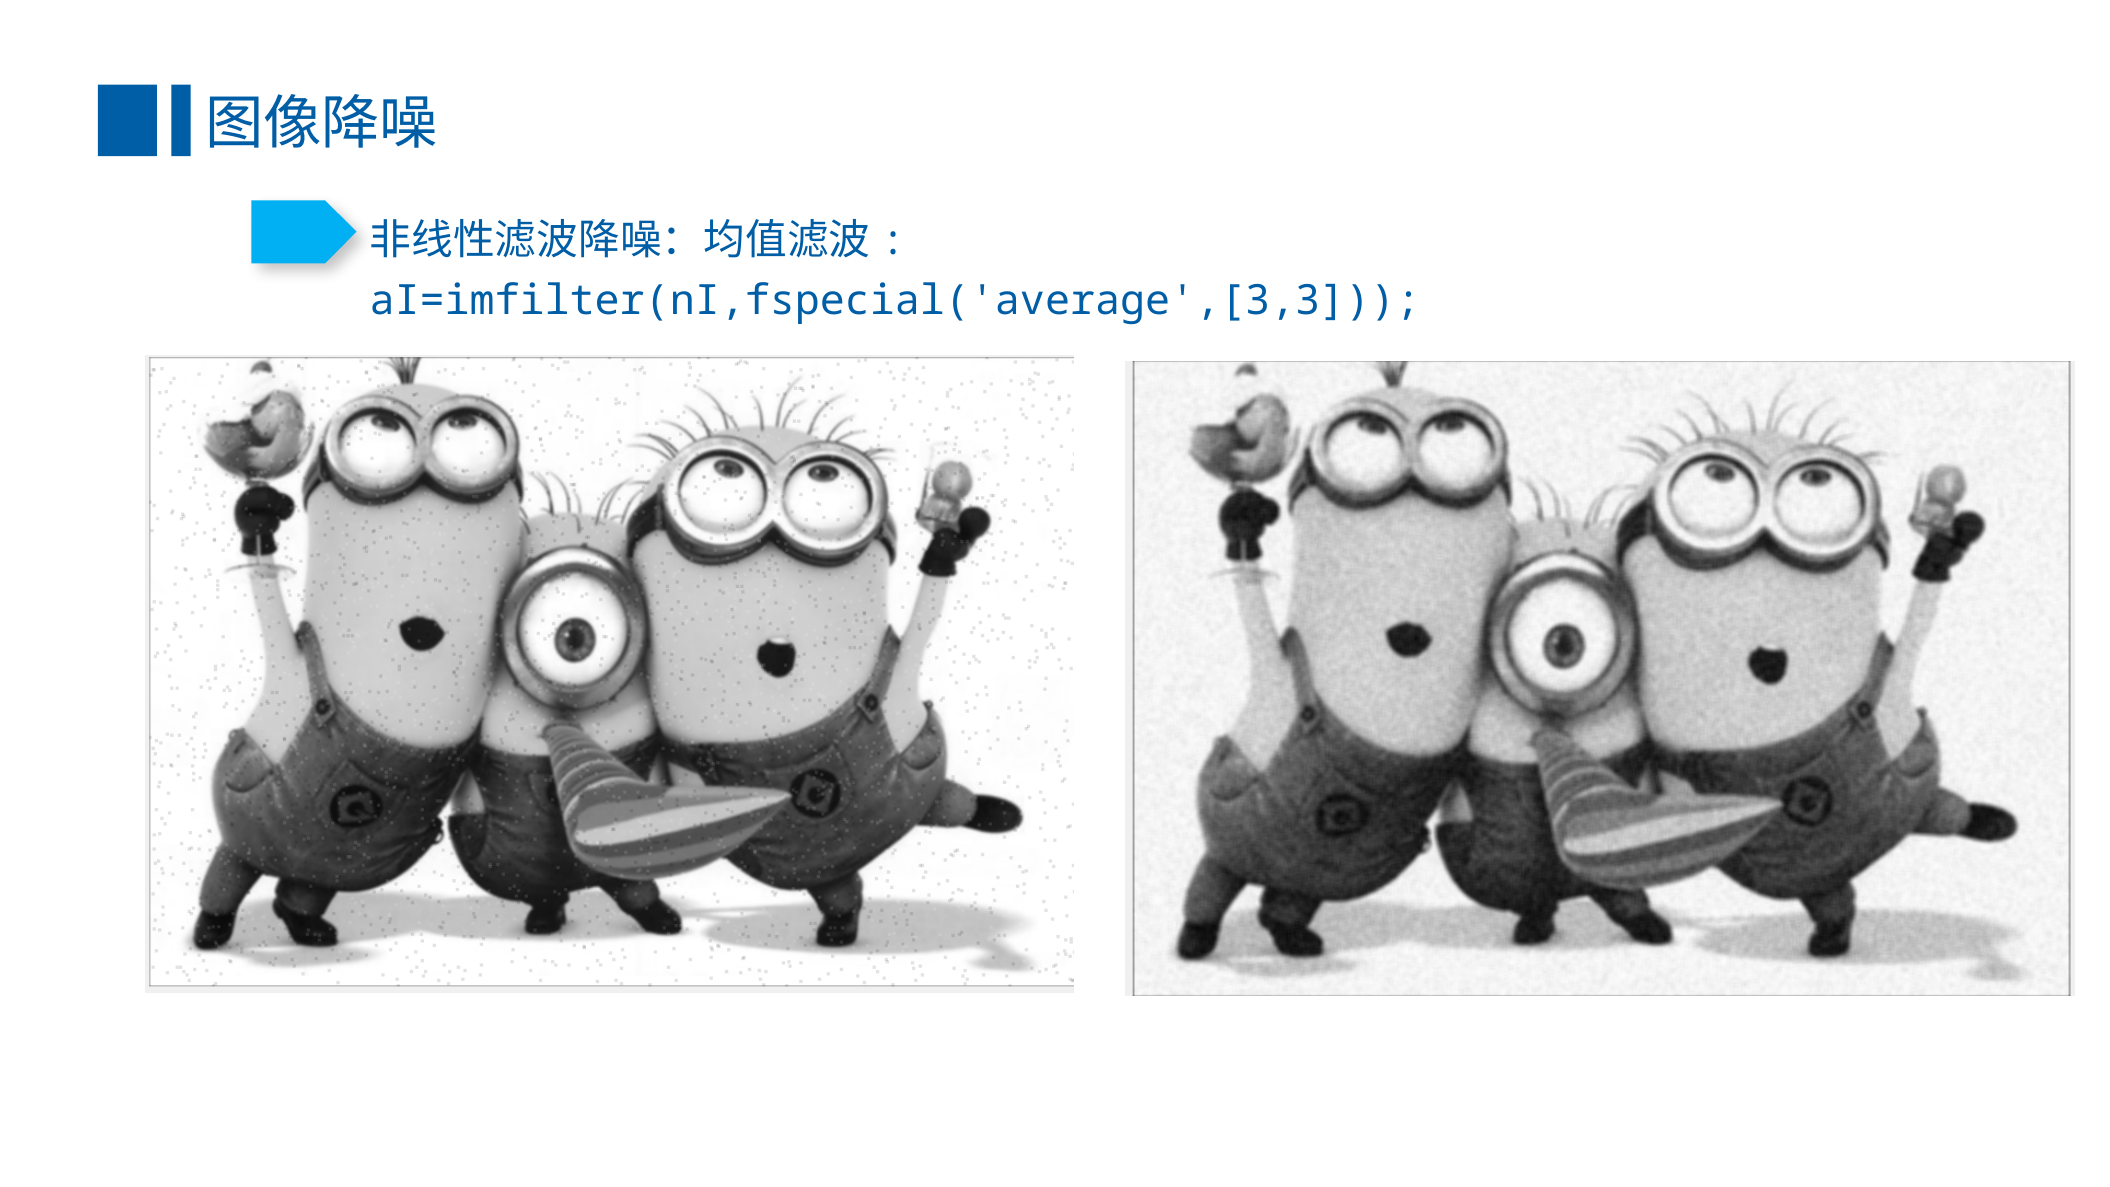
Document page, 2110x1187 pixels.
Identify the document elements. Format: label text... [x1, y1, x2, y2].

picture [1125, 361, 2075, 996]
picture [145, 355, 1074, 993]
text_box [250, 199, 353, 265]
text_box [97, 77, 986, 164]
text_box 非线性滤波降噪：均值滤波: aI=imfilter(nI,fspecial('average',[3,3])); [353, 194, 2000, 331]
